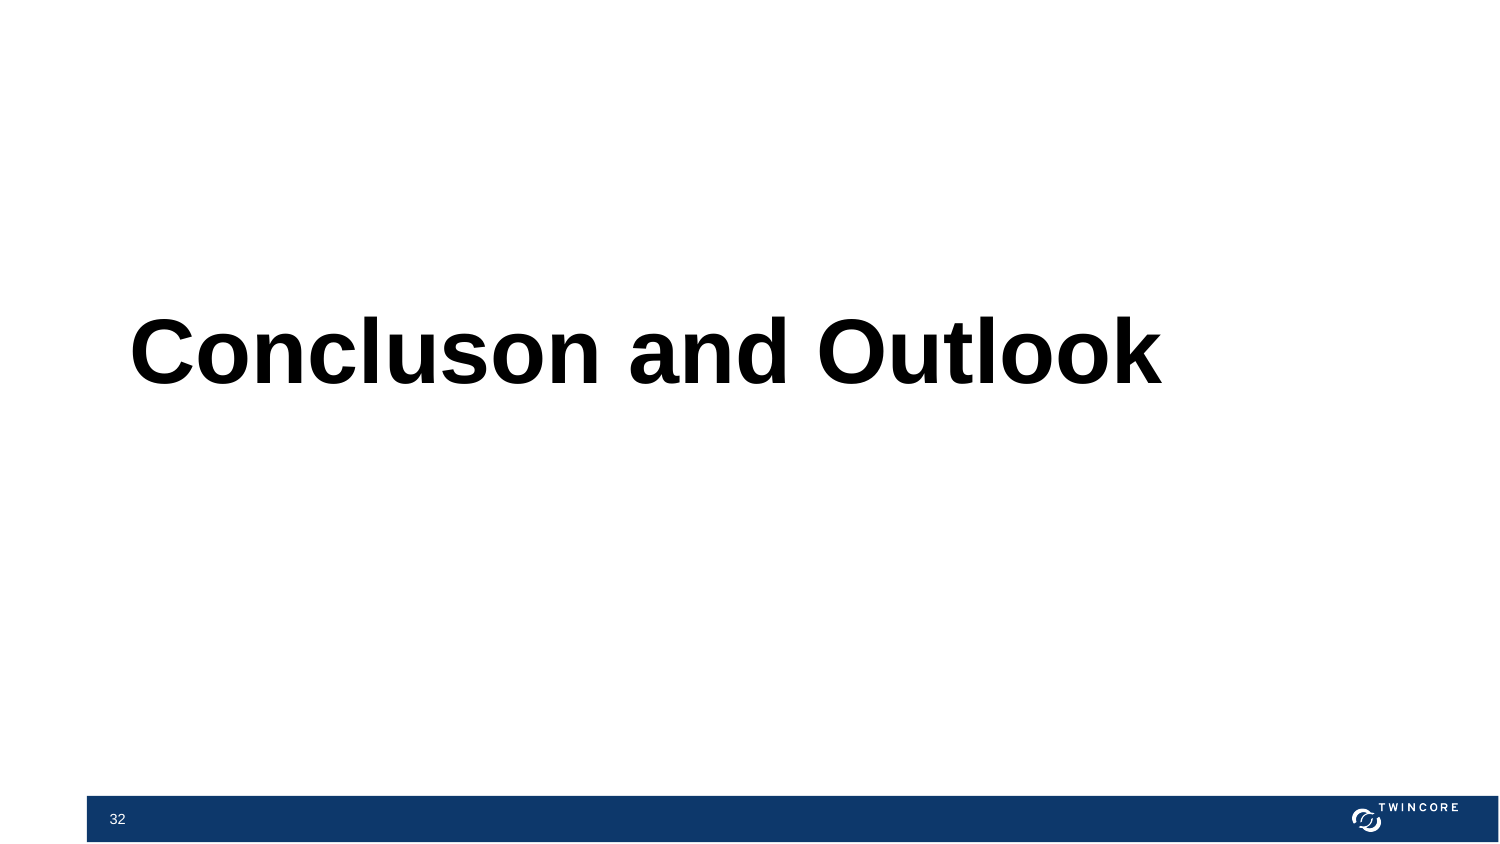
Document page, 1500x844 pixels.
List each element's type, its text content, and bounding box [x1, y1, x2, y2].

picture [1352, 803, 1458, 832]
title Concluson and Outlook [129, 302, 1369, 405]
